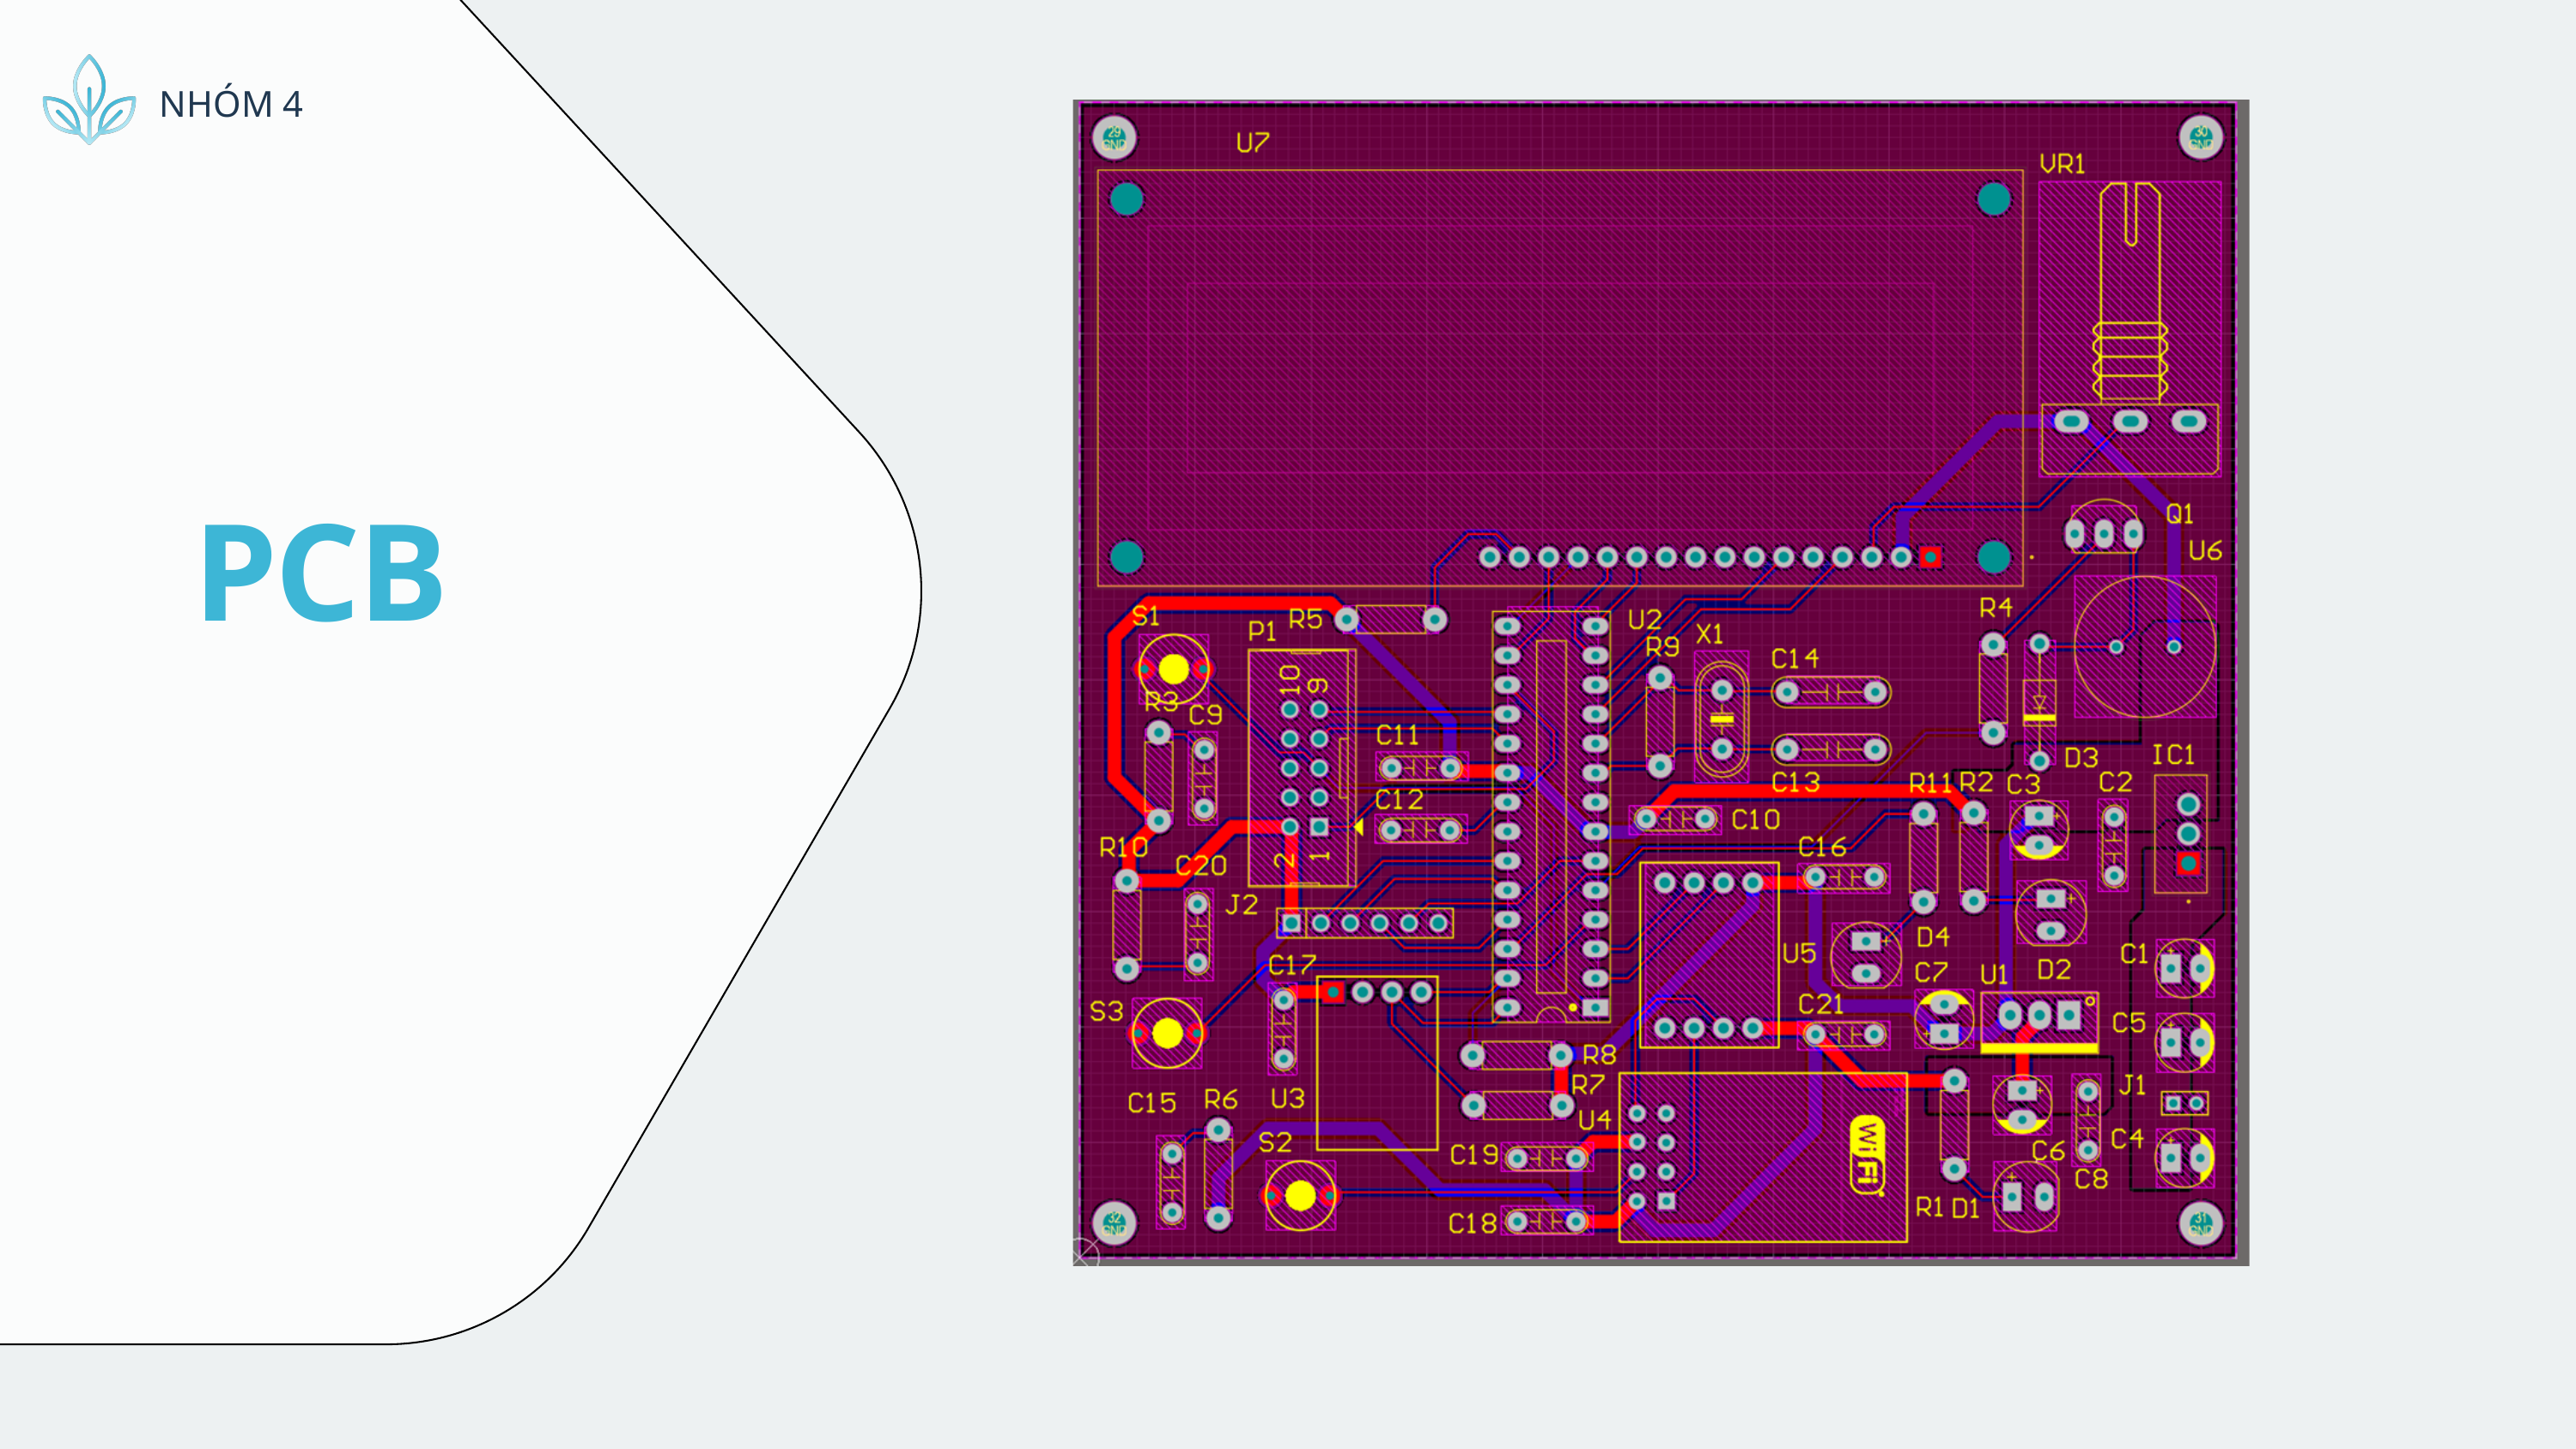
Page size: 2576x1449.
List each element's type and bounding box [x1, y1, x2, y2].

text_box [0, 0, 922, 1345]
text_box [42, 54, 585, 145]
text_box [1072, 100, 2250, 1266]
text_box [193, 486, 1073, 761]
